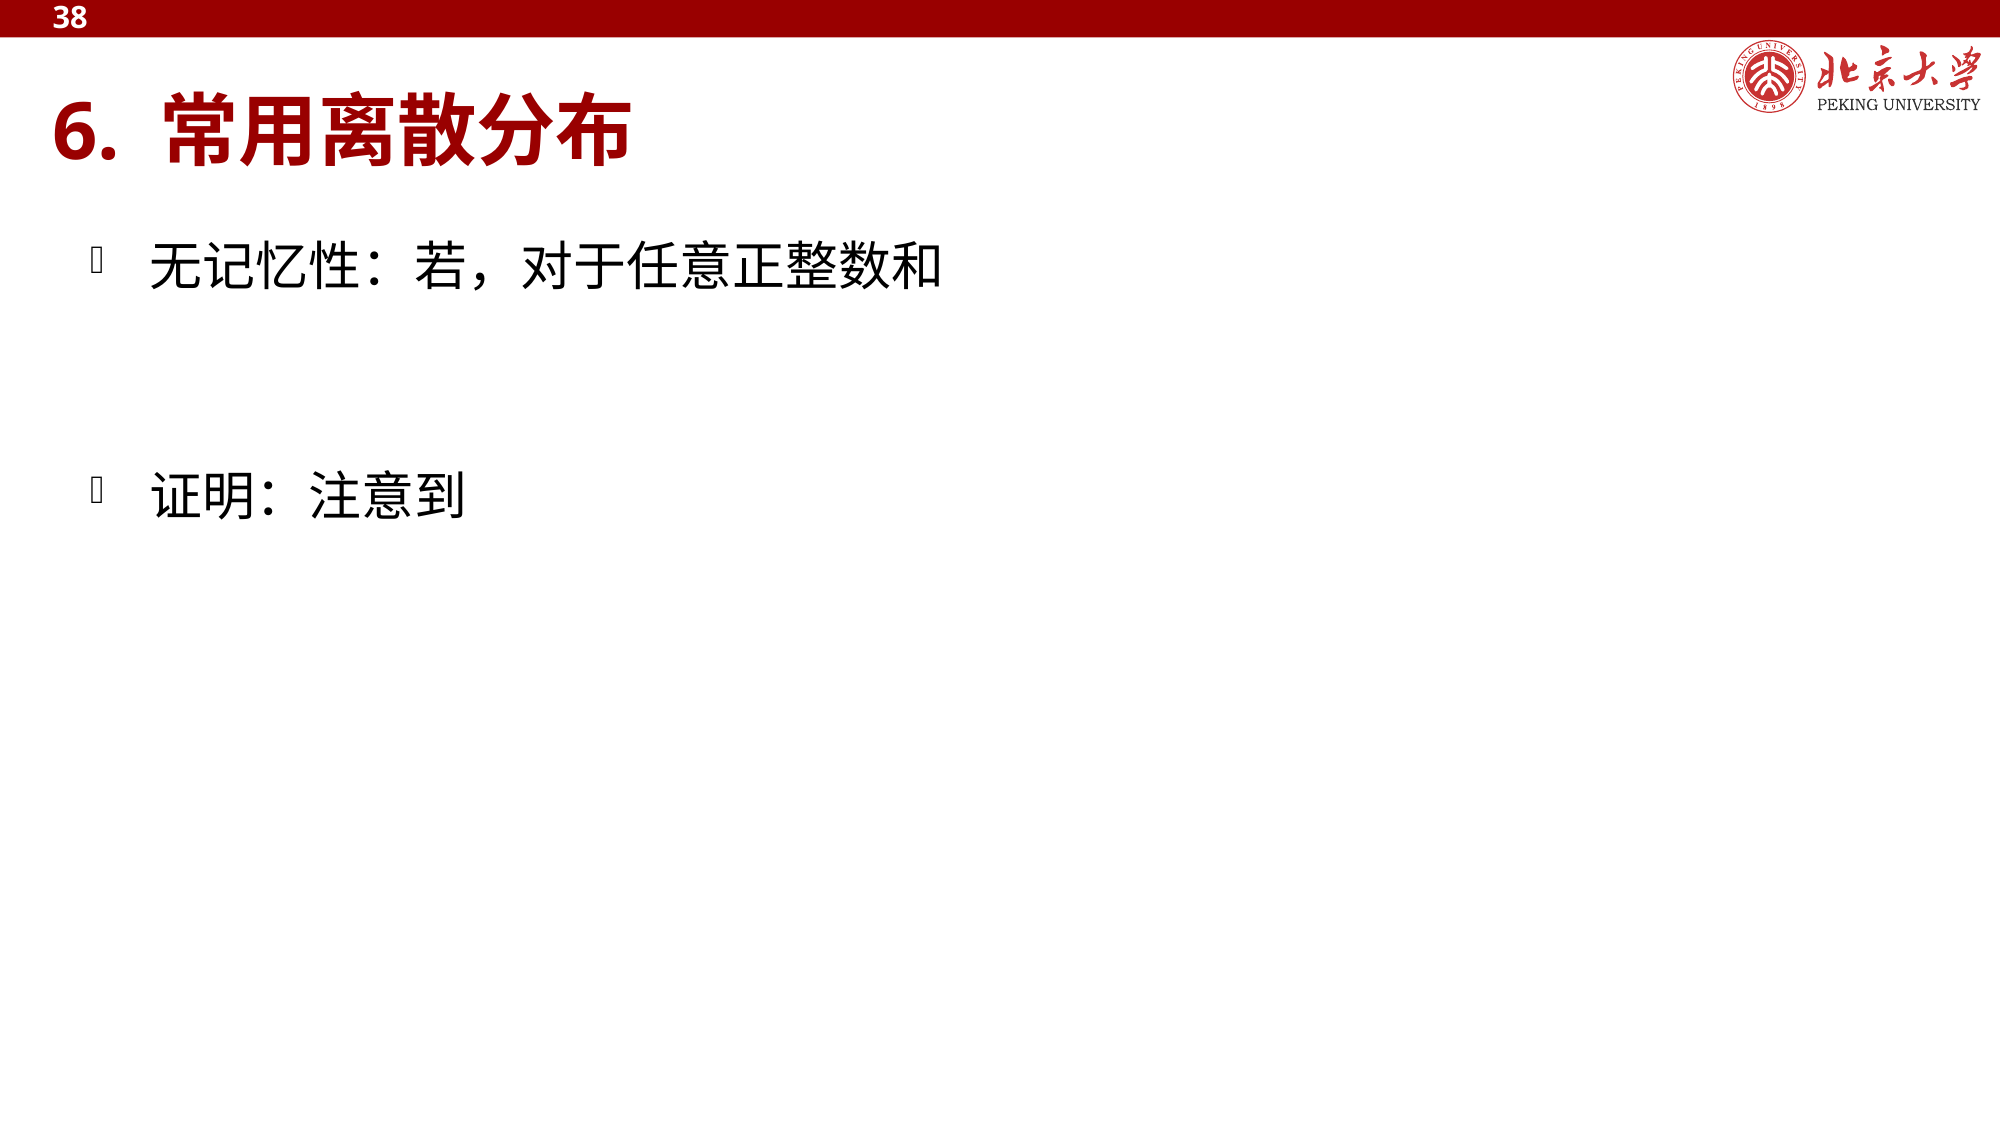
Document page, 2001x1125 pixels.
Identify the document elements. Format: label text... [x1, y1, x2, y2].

title 6. 常用离散分布 [37, 62, 1951, 194]
slide_number 38 [37, 5, 225, 34]
